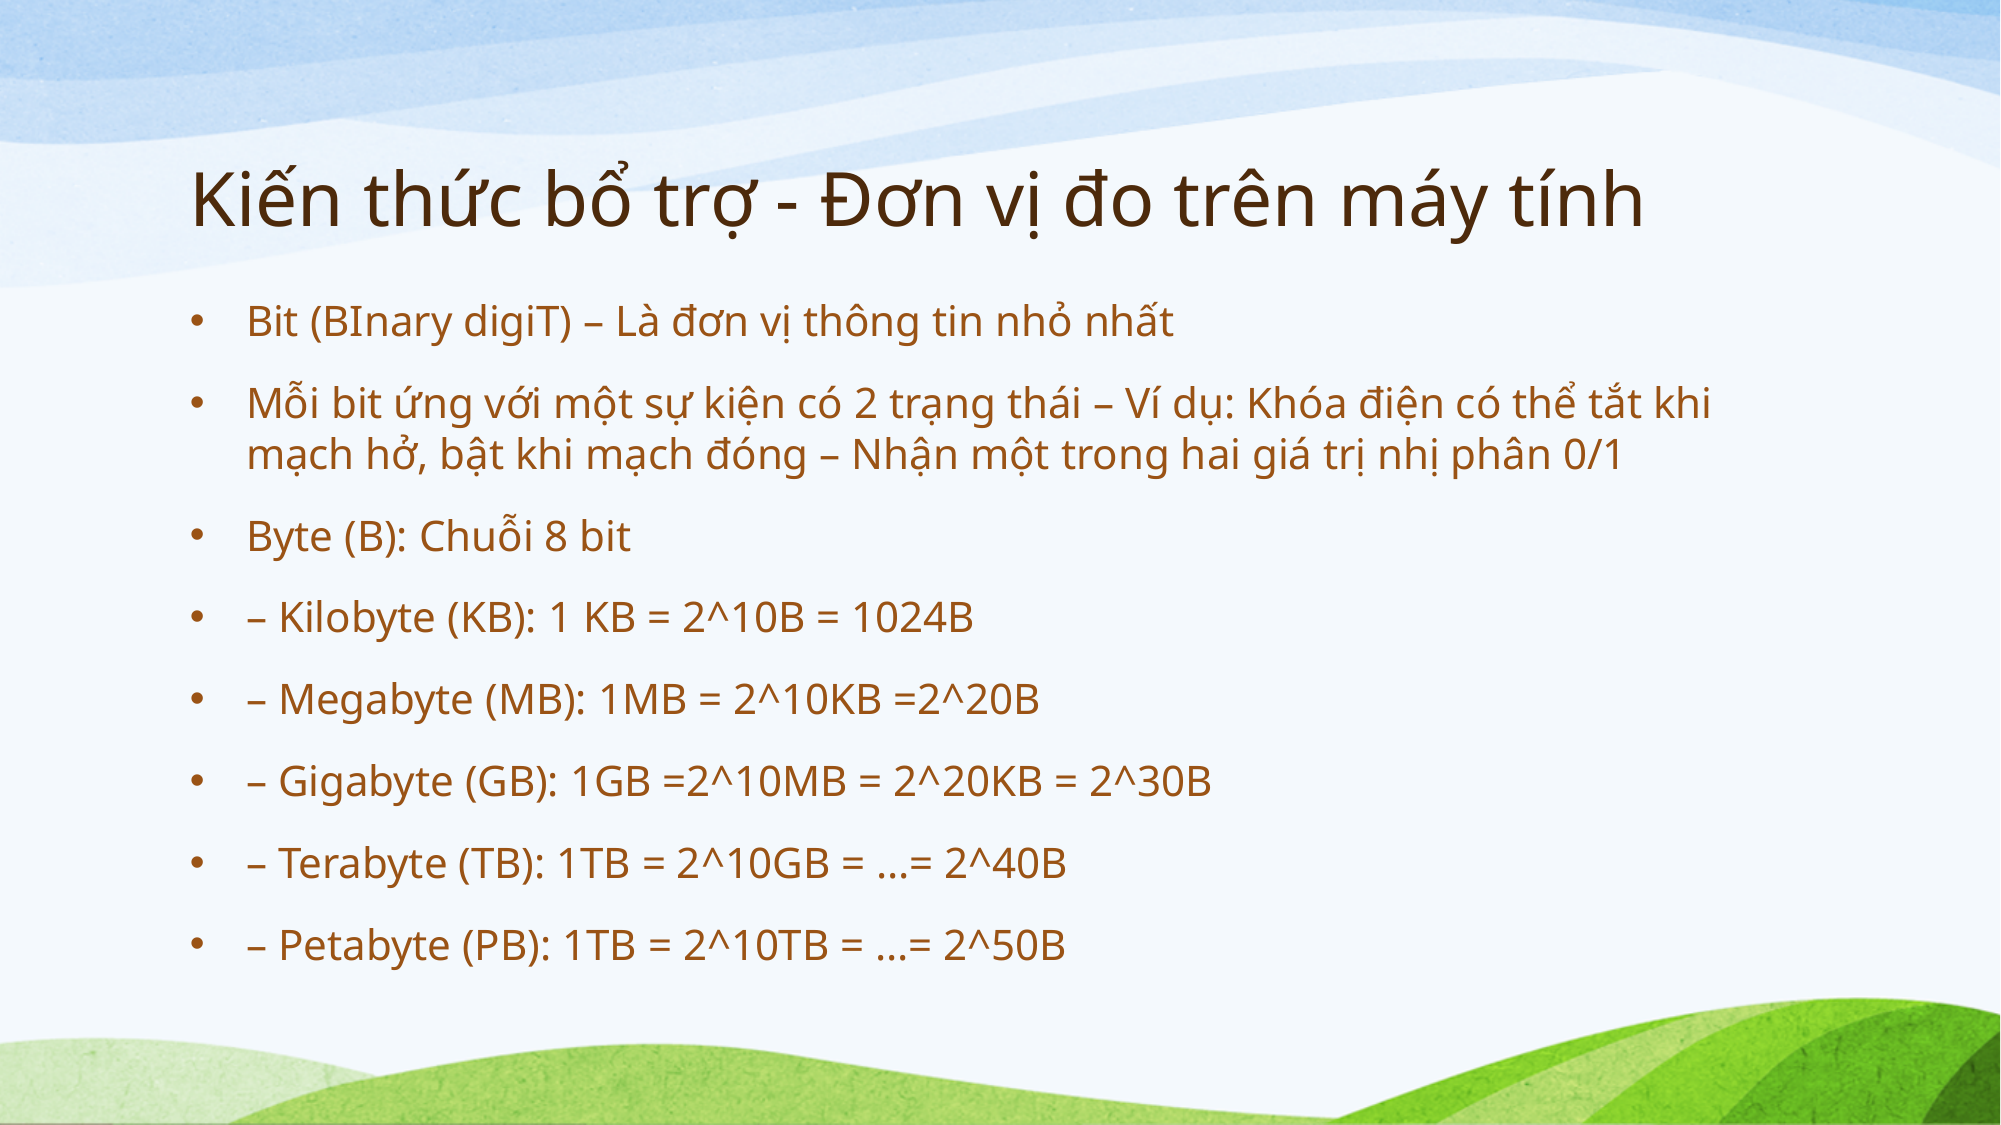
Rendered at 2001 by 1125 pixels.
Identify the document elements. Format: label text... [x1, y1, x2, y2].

list Bit (BInary digiT) – Là đơn vị thông tin nhỏ nhất Mỗi bit ứng với một sự kiện có 2 trạng thái – Ví dụ: Khóa điện có thể tắt khi mạch hở, bật khi mạch đóng – Nhận một trong hai giá trị nhị phân 0/1 Byte (B): Chuỗi 8 bit – Kilobyte (KB): 1 KB = 2^10B = 1024B – Megabyte (MB): 1MB = 2^10KB =2^20B – Gigabyte (GB): 1GB =2^10MB = 2^20KB = 2^30B – Terabyte (TB): 1TB = 2^10GB = …= 2^40B – Petabyte (PB): 1TB = 2^10TB = …= 2^50B [174, 287, 1825, 982]
picture [0, 0, 2001, 1125]
title Kiến thức bổ trợ - Đơn vị đo trên máy tính [174, 50, 1825, 250]
